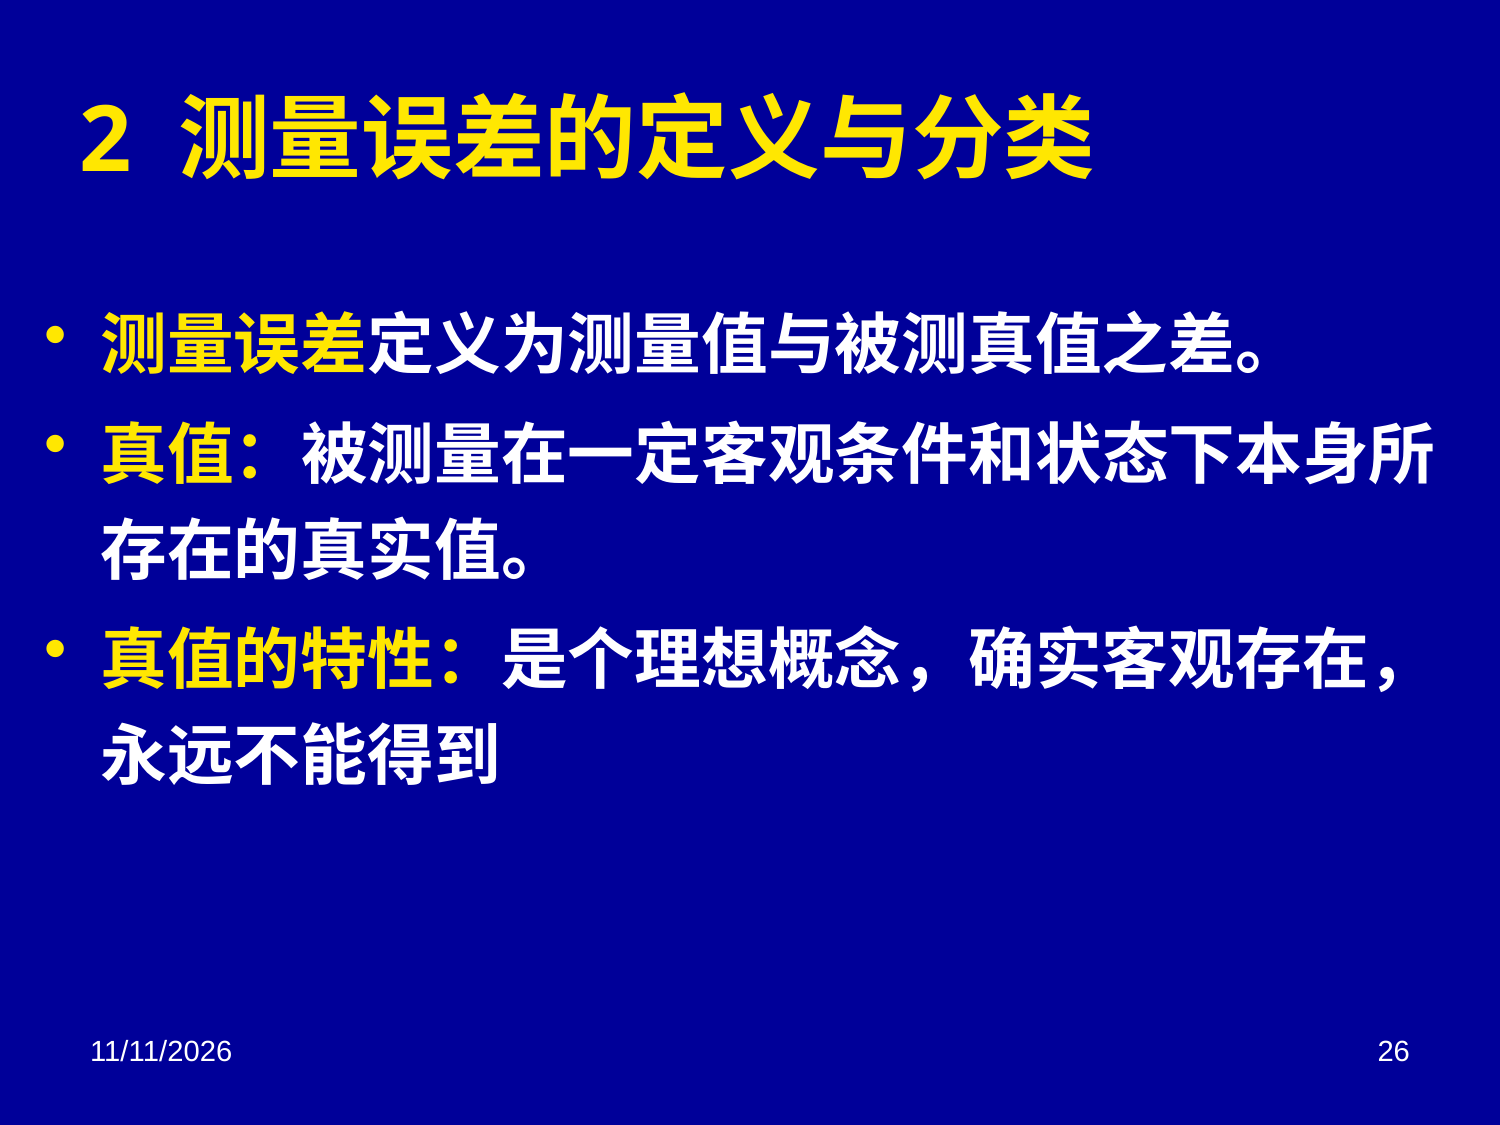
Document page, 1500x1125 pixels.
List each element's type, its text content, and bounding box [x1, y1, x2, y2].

list 测量误差定义为测量值与被测真值之差。 真值：被测量在一定客观条件和状态下本身所存在的真实值。 真值的特性：是个理想概念，确实客观存在， 永远不能得到 [29, 278, 1500, 905]
title 2 测量误差的定义与分类 [64, 66, 1378, 204]
slide_number 26 [1074, 1024, 1425, 1103]
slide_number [75, 1024, 425, 1103]
